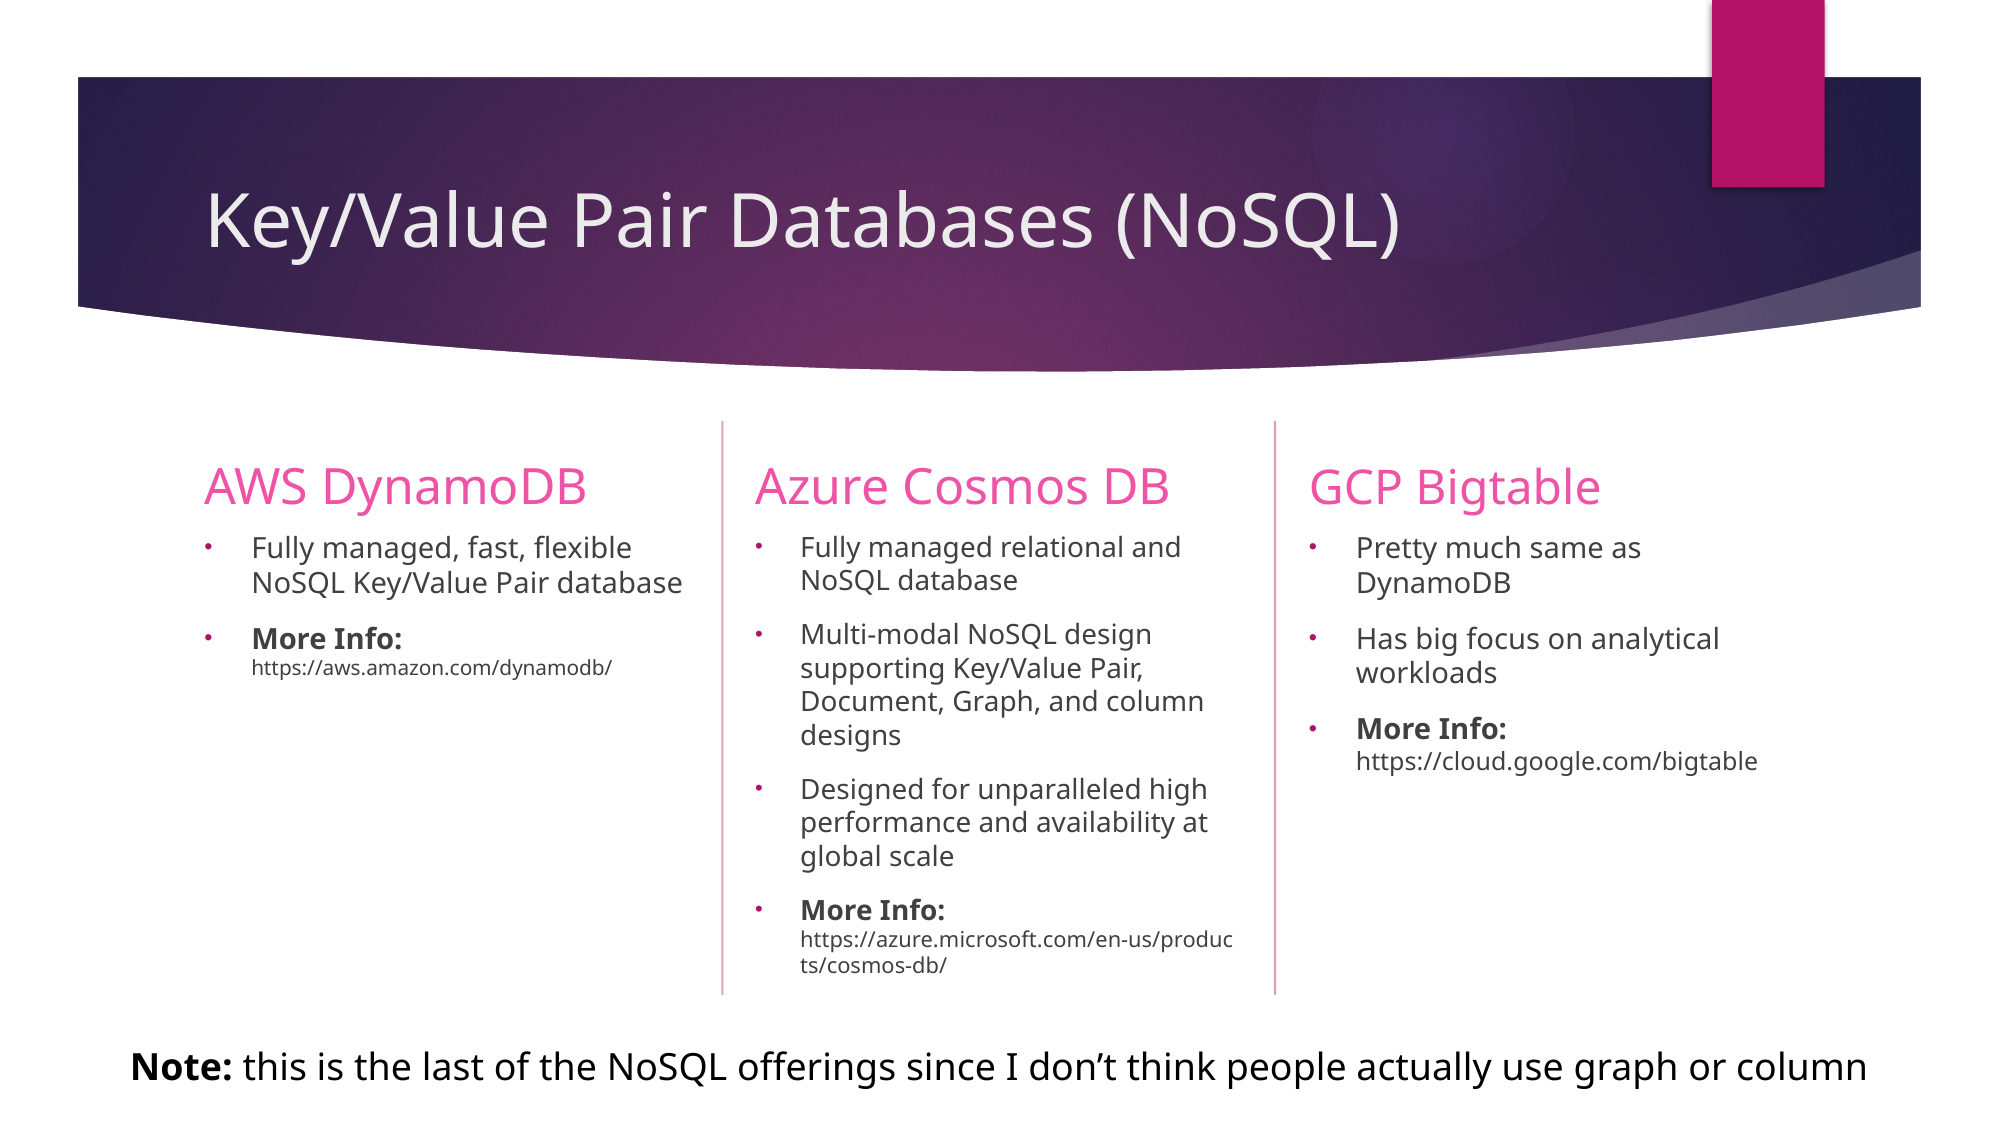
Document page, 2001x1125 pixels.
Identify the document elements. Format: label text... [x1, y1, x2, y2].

list Fully managed relational and NoSQL database Multi-modal NoSQL design supporting Key/Value Pair, Document, Graph, and column designs Designed for unparalleled high performance and availability at global scale More Info: https://azure.microsoft.com/en-us/products/cosmos-db/ [740, 521, 1257, 989]
title Key/Value Pair Databases (NoSQL) [189, 159, 1638, 276]
list Fully managed, fast, flexible NoSQL Key/Value Pair database More Info: https://aws.amazon.com/dynamodb/ [189, 521, 705, 989]
list Azure Cosmos DB [740, 427, 1257, 521]
list AWS DynamoDB [189, 427, 705, 521]
text_box Note: this is the last of the NoSQL offerings since I don’t think people actually use graph or column [0, 1036, 2000, 1096]
list Pretty much same as DynamoDB Has big focus on analytical workloads More Info: https://cloud.google.com/bigtable [1294, 521, 1810, 989]
list GCP Bigtable [1293, 427, 1810, 522]
